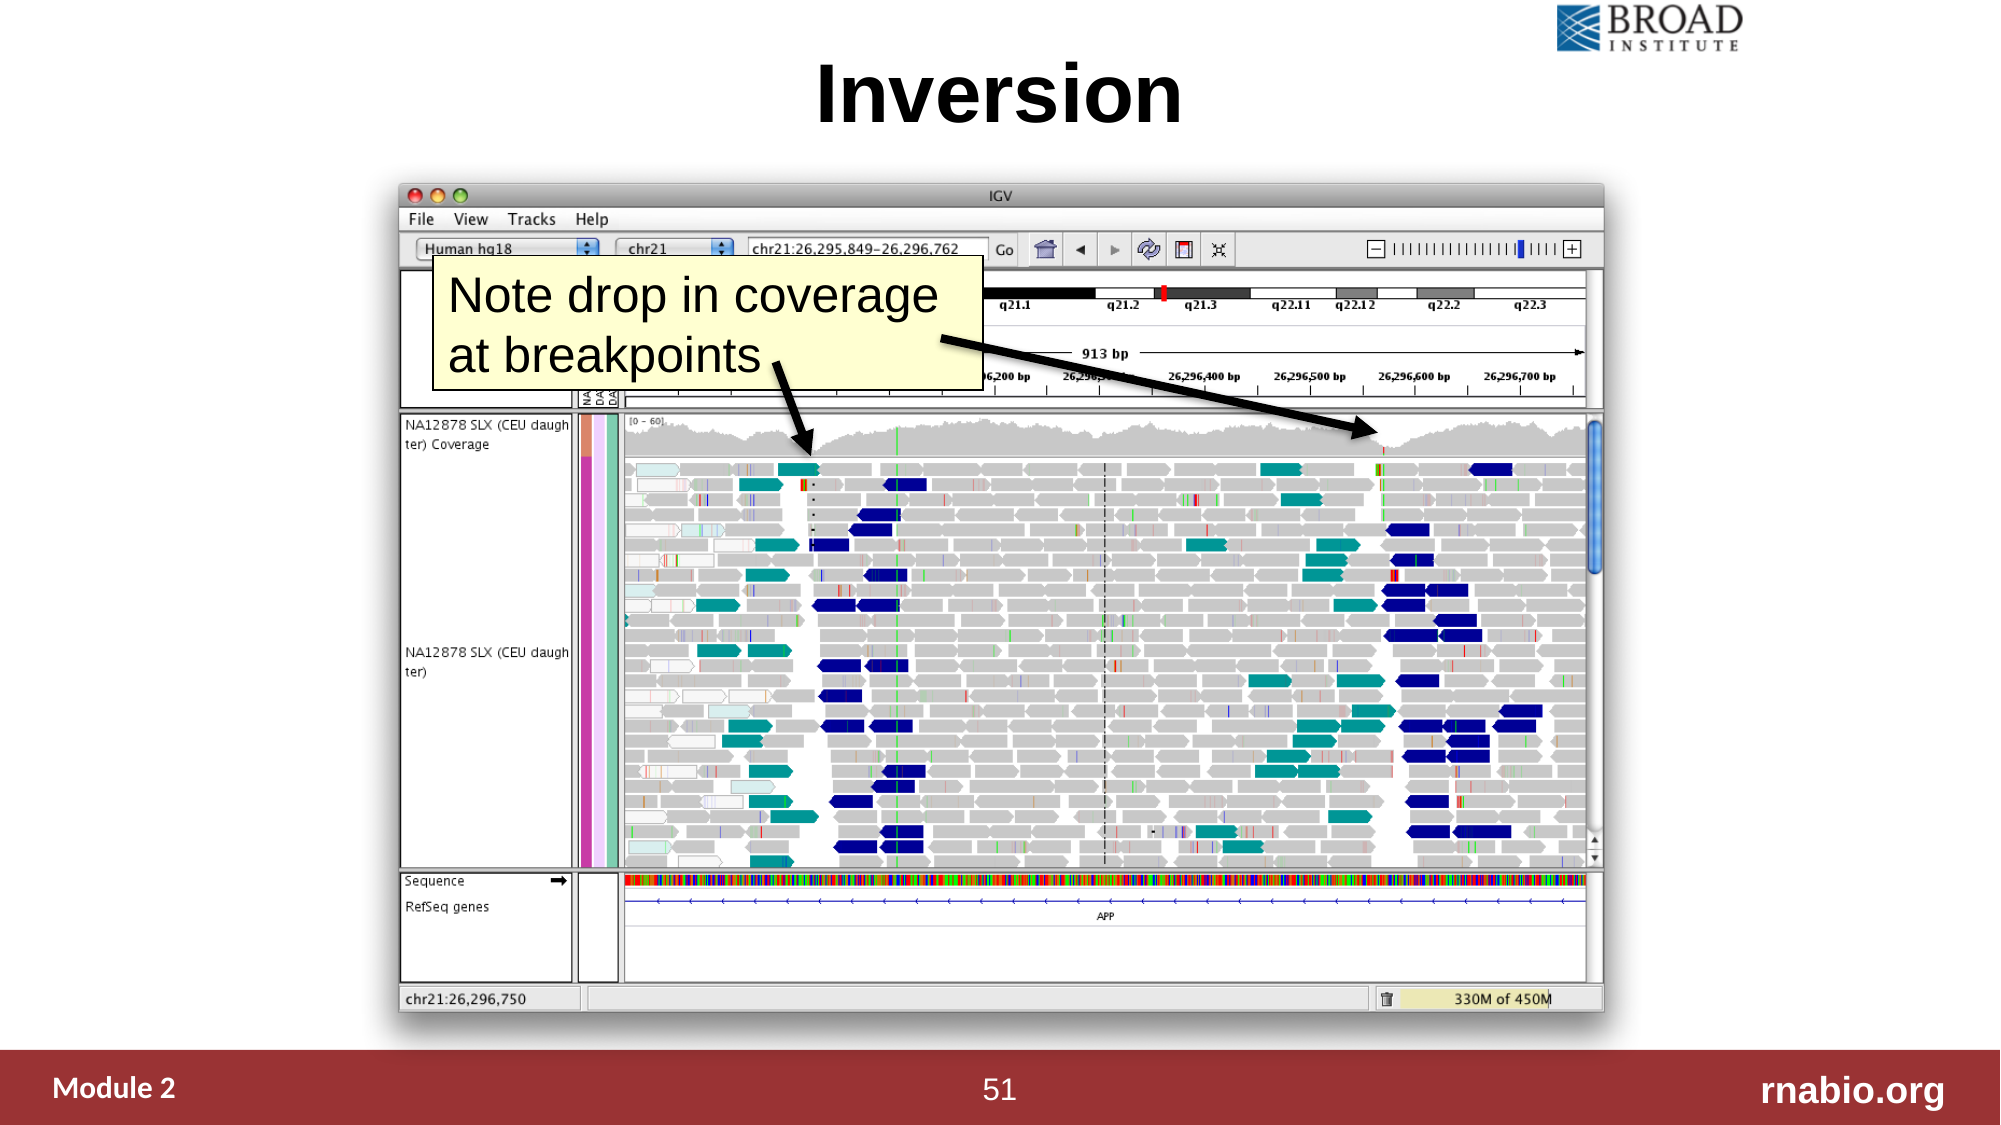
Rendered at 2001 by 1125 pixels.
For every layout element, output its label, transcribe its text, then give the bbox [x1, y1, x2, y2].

title Inversion [275, 0, 1725, 183]
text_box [775, 361, 812, 457]
picture [1554, 0, 1747, 58]
picture [355, 157, 1647, 1071]
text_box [940, 337, 1379, 433]
